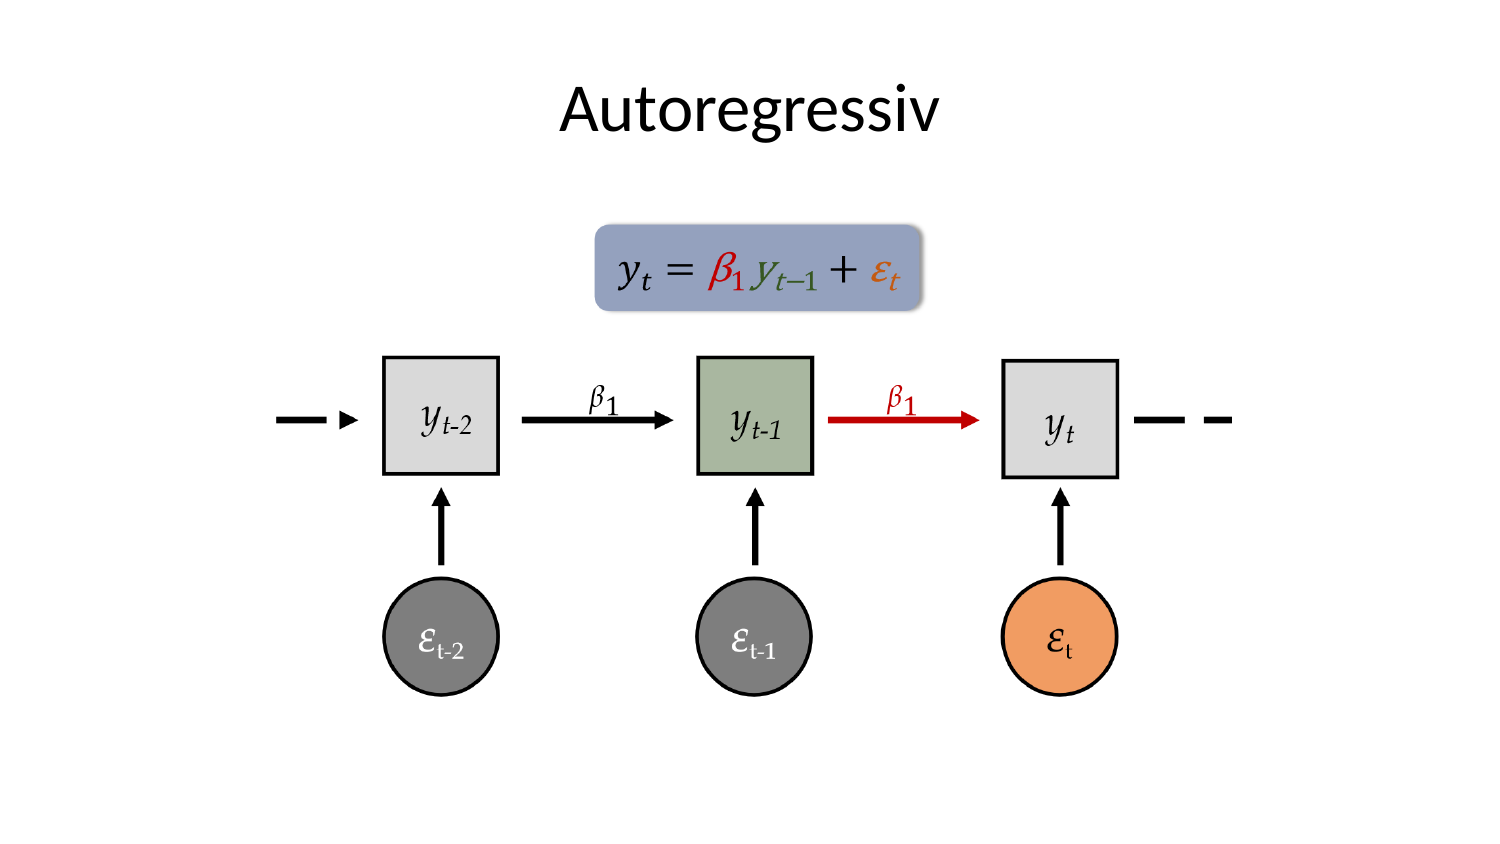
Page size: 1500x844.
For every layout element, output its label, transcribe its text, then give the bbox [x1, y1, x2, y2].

picture [268, 195, 1232, 753]
title Autoregressiv [75, 33, 1425, 175]
